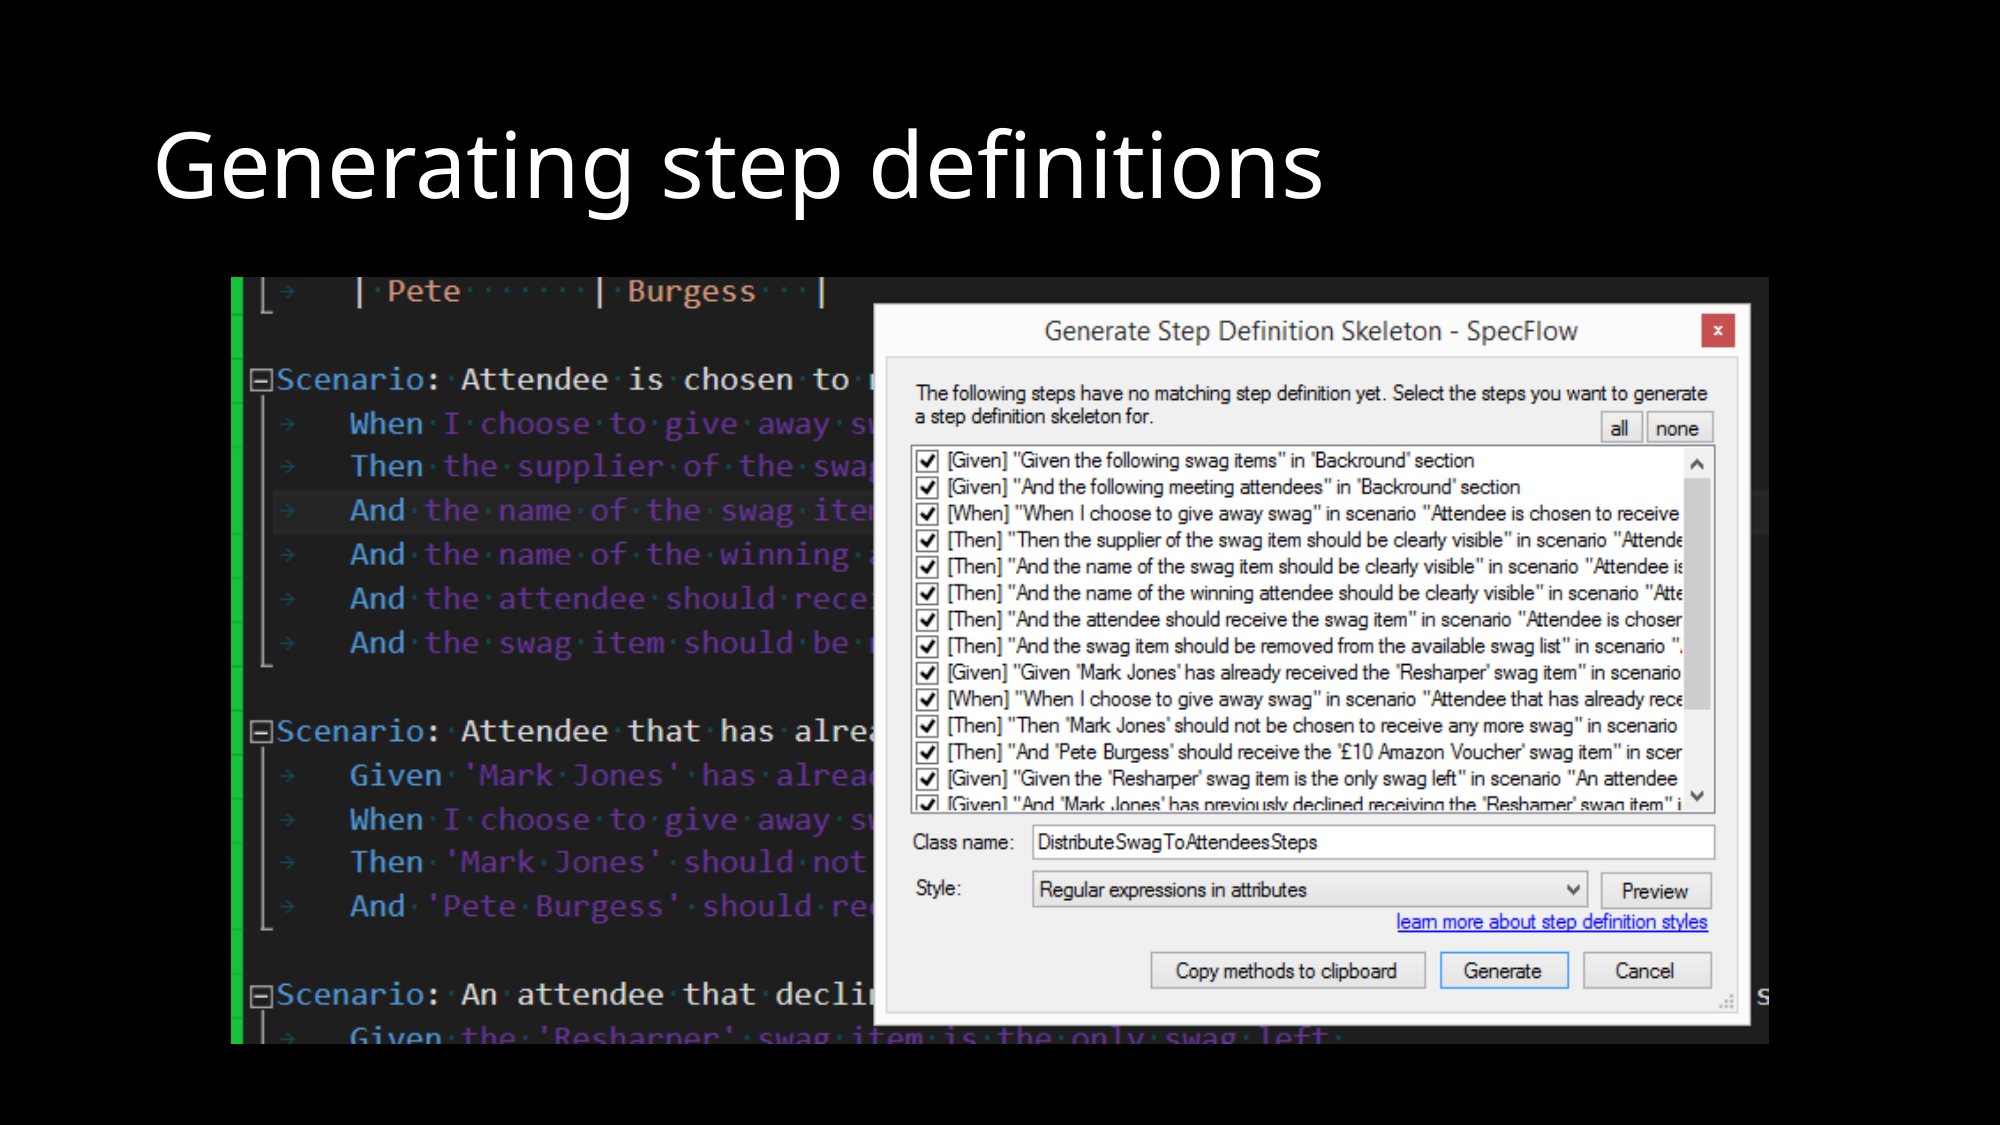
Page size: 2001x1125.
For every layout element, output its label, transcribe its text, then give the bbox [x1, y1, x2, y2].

picture [231, 277, 1769, 1044]
title Generating step definitions [137, 59, 1863, 278]
